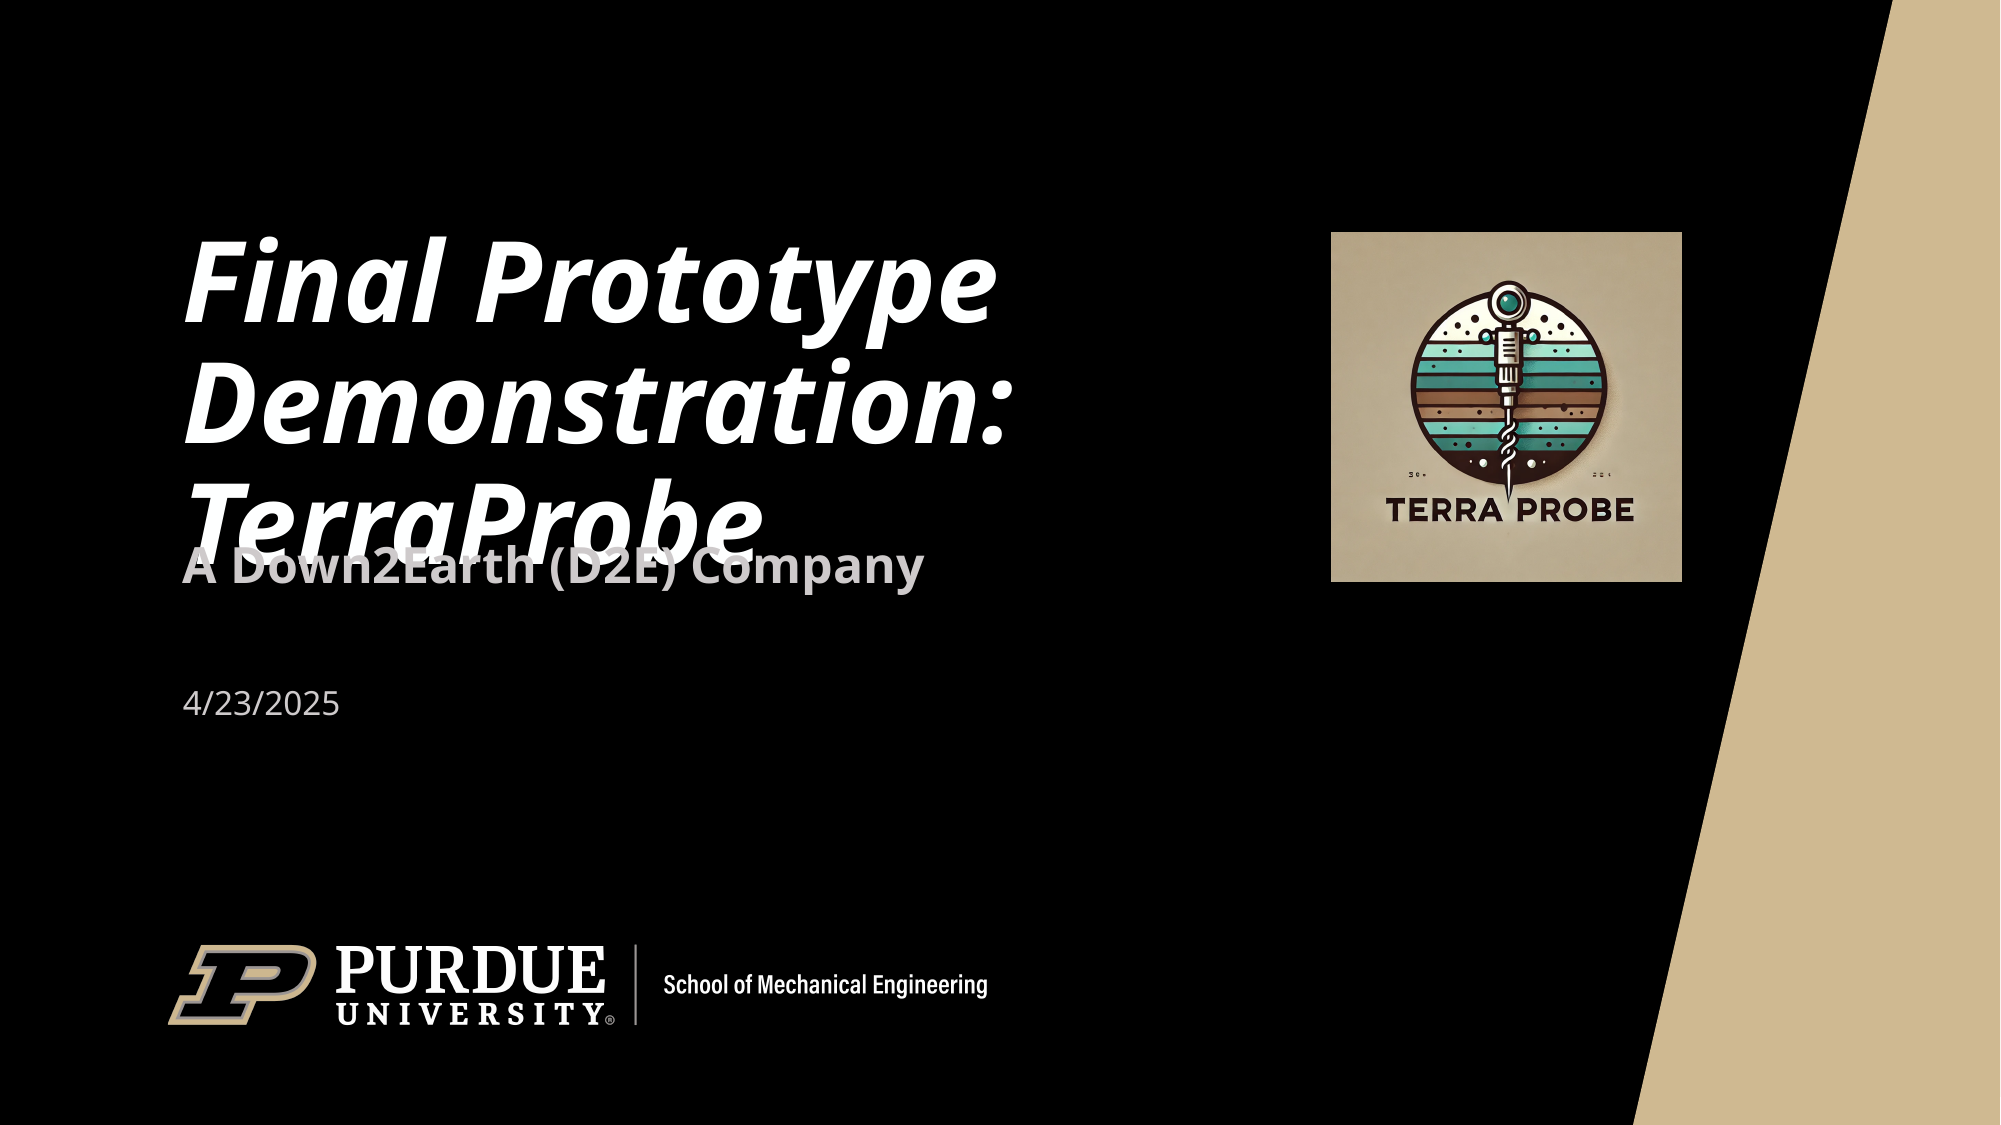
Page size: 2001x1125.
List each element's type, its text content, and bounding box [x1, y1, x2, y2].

list A Down2Earth (D2E) Company [167, 532, 1442, 679]
title Final Prototype Demonstration: TerraProbe [167, 281, 1331, 532]
picture [167, 941, 999, 1030]
list 4/23/2025 [167, 679, 1442, 754]
picture [1331, 232, 1682, 582]
